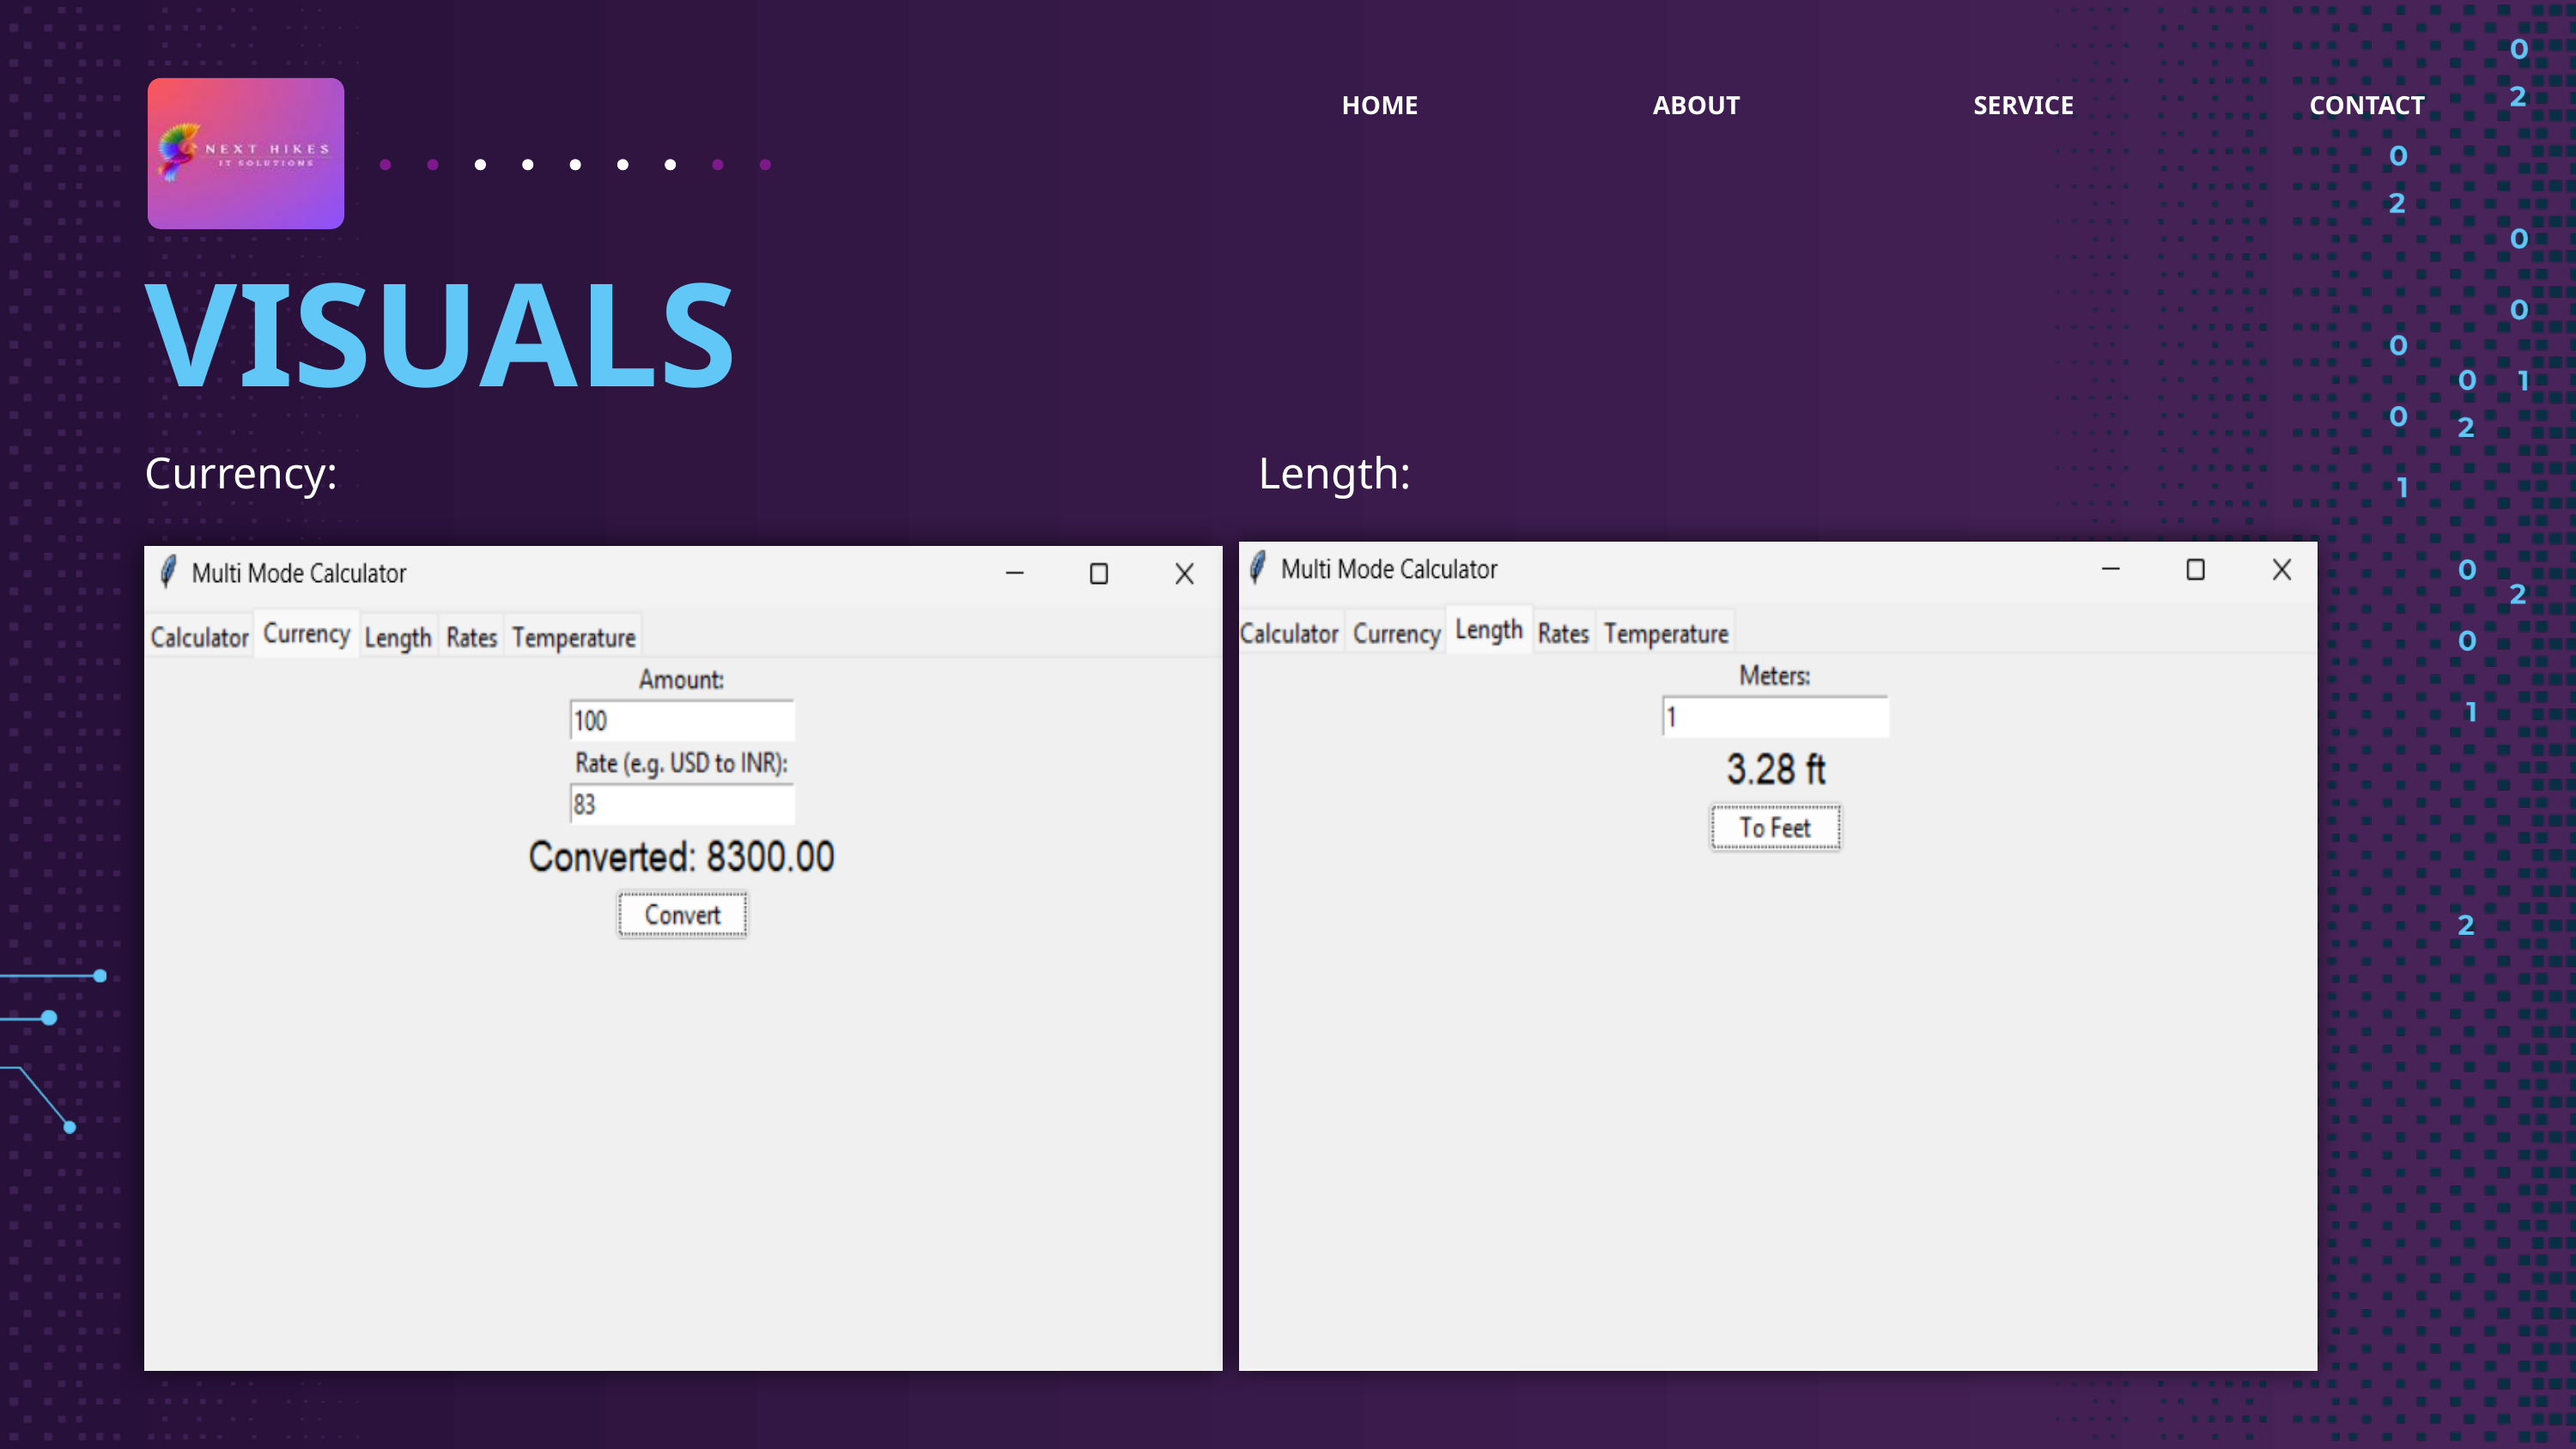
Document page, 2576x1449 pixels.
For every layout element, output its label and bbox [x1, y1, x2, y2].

picture [0, 0, 2576, 1449]
text_box [349, 159, 772, 171]
